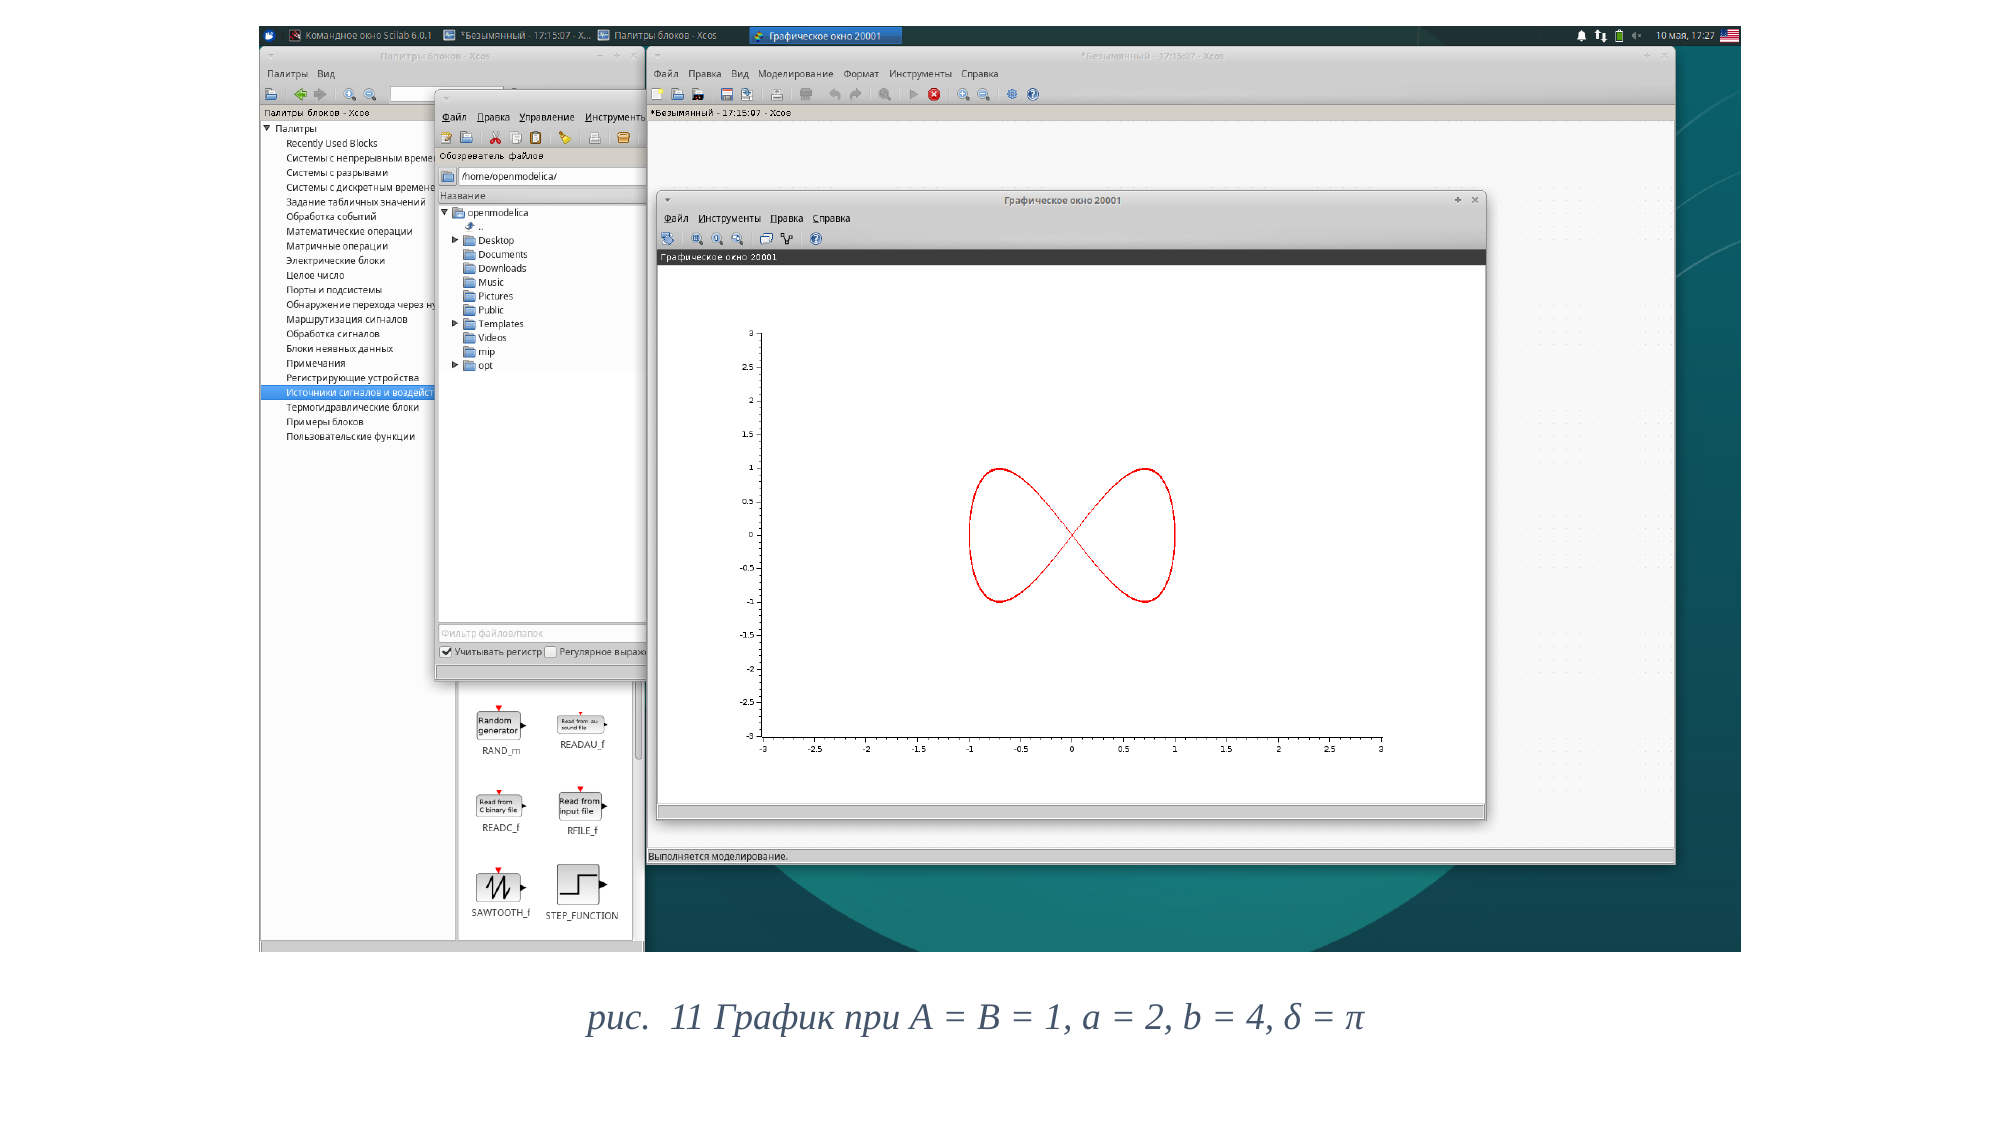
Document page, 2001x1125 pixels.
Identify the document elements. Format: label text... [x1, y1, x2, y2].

text_box рис. 11 График при A = B = 1, a = 2, b = 4, δ = π [572, 984, 1573, 1045]
picture [259, 26, 1741, 952]
